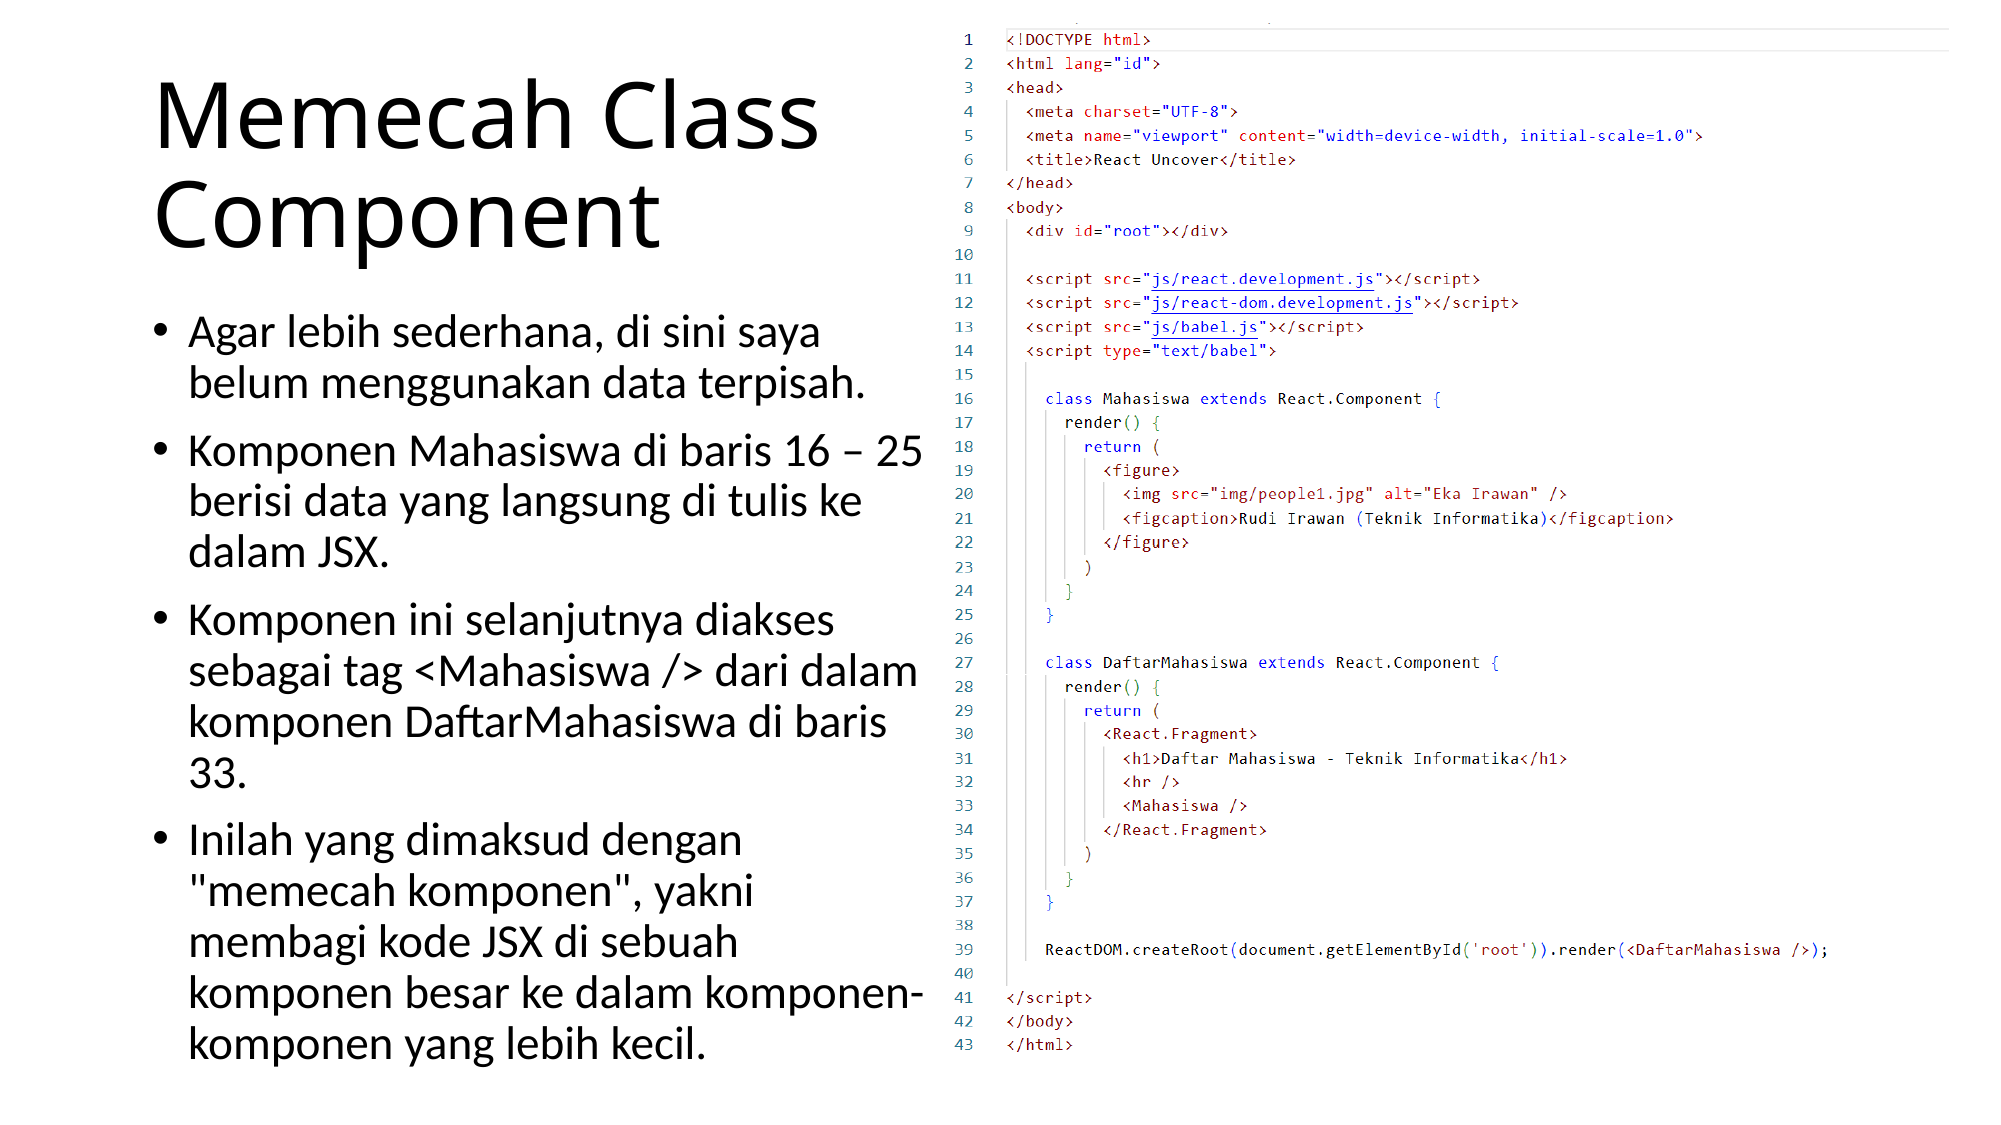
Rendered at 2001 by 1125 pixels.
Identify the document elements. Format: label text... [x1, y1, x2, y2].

list Agar lebih sederhana, di sini saya belum menggunakan data terpisah. Komponen Mahasiswa di baris 16 – 25 berisi data yang langsung di tulis ke dalam JSX. Komponen ini selanjutnya diakses sebagai tag <Mahasiswa /> dari dalam komponen DaftarMahasiswa di baris 33. Inilah yang dimaksud dengan "memecah komponen", yakni membagi kode JSX di sebuah komponen besar ke dalam komponen-komponen yang lebih kecil. [137, 299, 948, 1081]
title Memecah Class Component [137, 59, 934, 278]
picture [934, 23, 1949, 1066]
